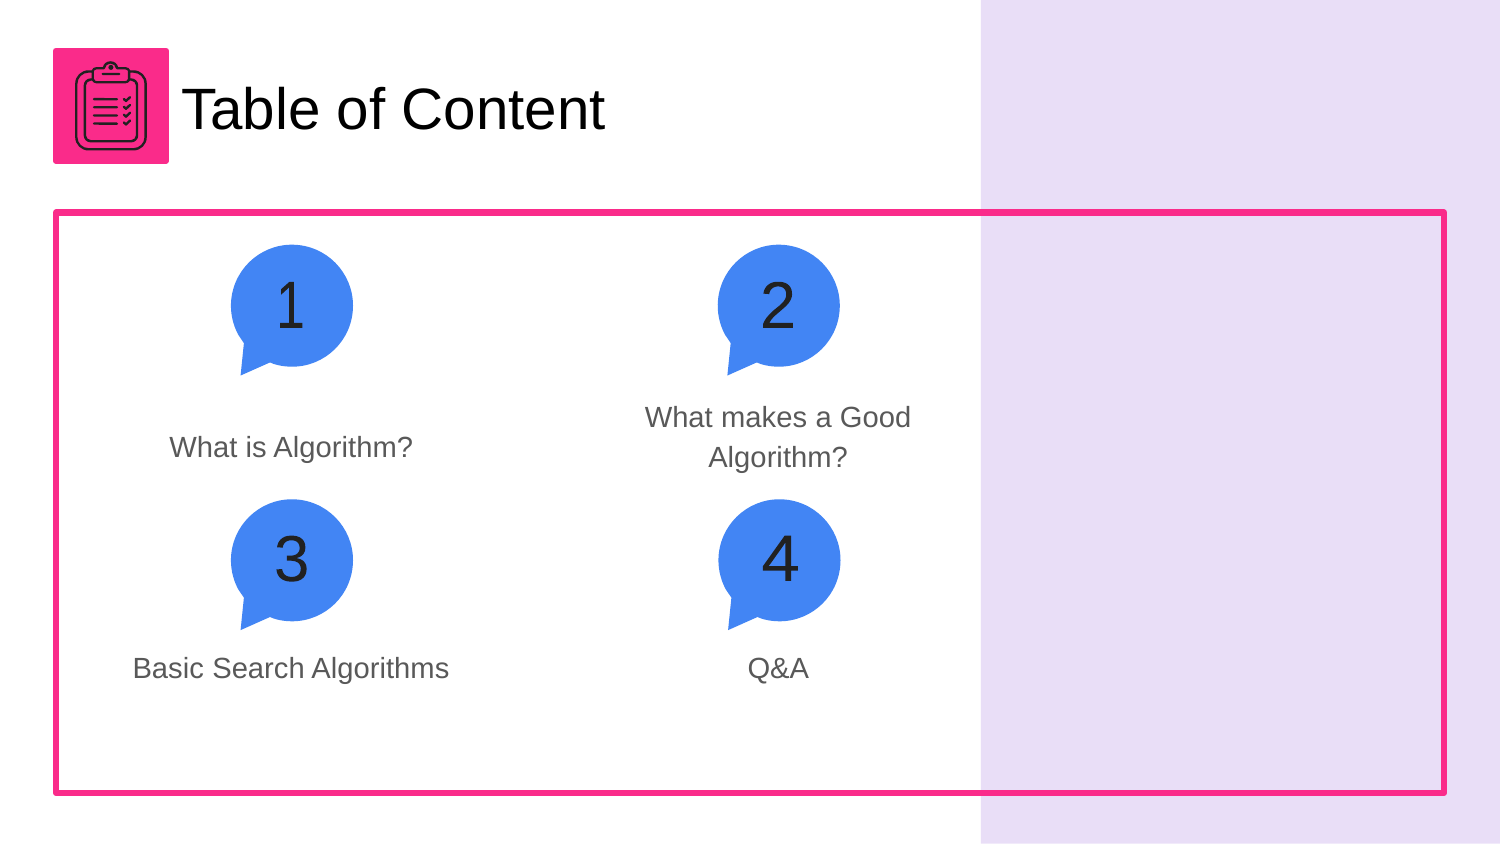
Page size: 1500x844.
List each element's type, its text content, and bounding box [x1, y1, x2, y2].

list Q&A [575, 628, 981, 792]
title Table of Content [166, 50, 1449, 161]
list What makes a Good Algorithm? [575, 377, 981, 541]
list Basic Search Algorithms [88, 628, 494, 792]
text_box [718, 541, 841, 628]
text_box [230, 541, 354, 628]
list What is Algorithm? [88, 377, 494, 541]
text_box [74, 60, 148, 151]
text_box [717, 244, 840, 376]
text_box [230, 244, 354, 376]
